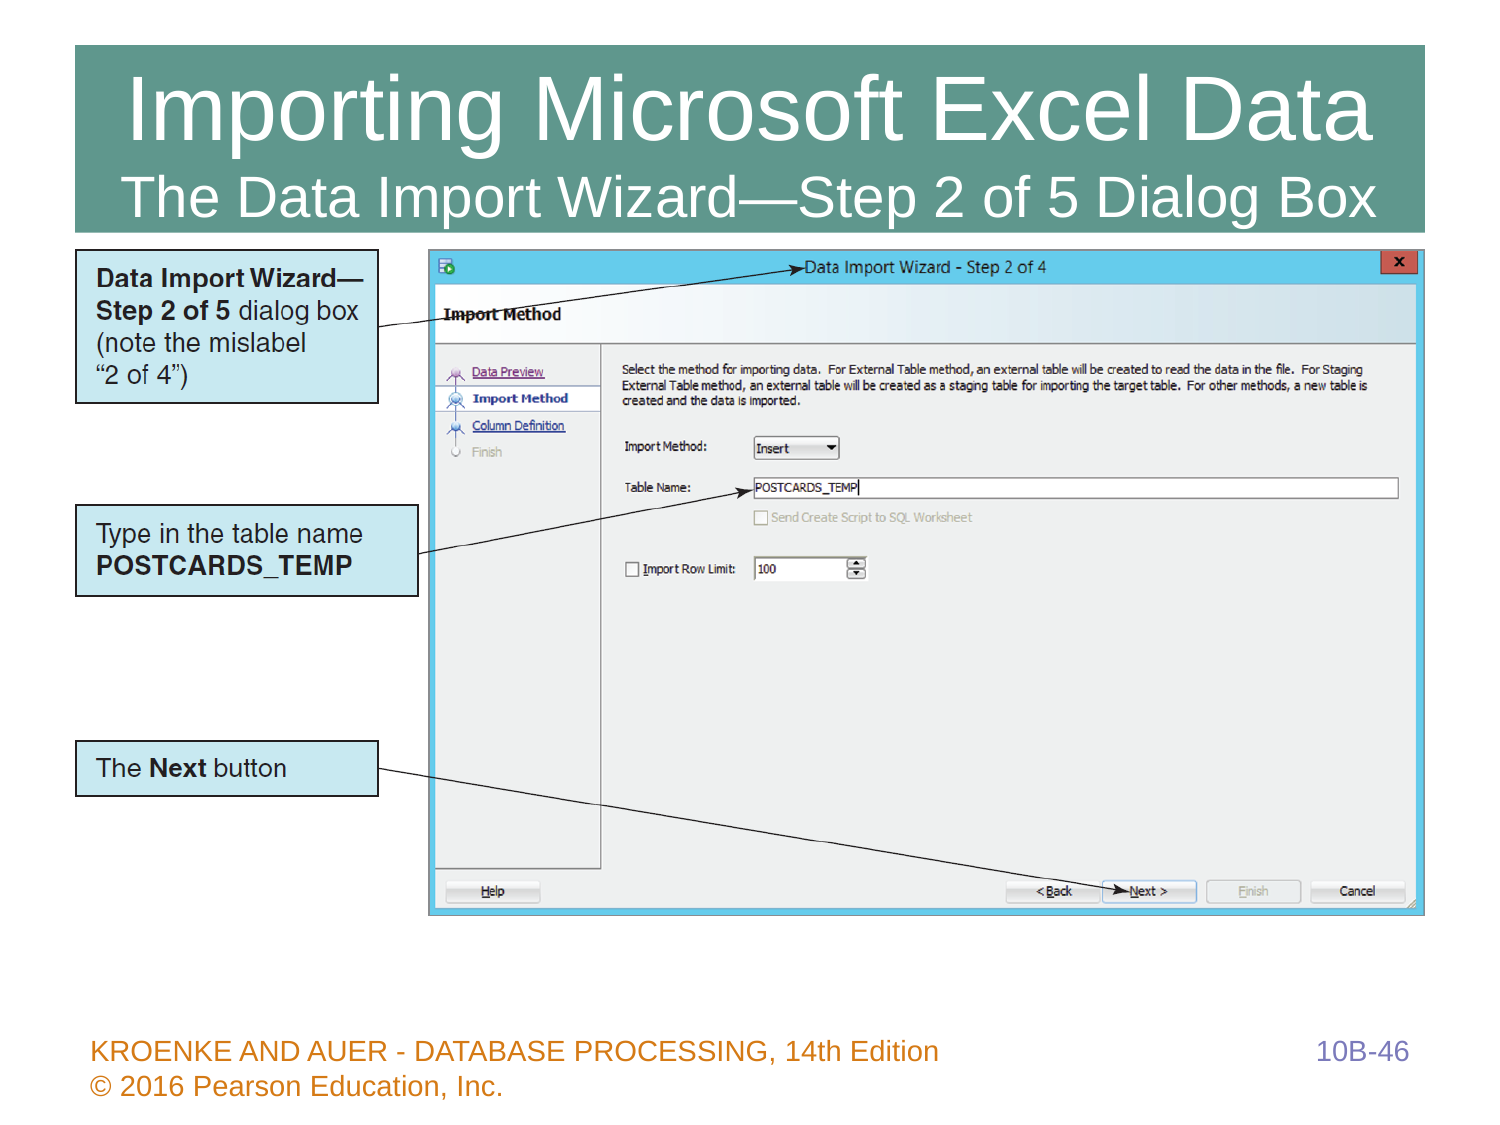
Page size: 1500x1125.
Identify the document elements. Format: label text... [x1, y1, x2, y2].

footer KROENKE AND AUER - DATABASE PROCESSING, 14th Edition © 2016 Pearson Education, Inc. [74, 1024, 963, 1104]
slide_number 10B-46 [1074, 1024, 1426, 1103]
picture [74, 249, 1426, 916]
title Importing Microsoft Excel Data The Data Import Wizard—Step 2 of 5 Dialog Box [74, 44, 1426, 233]
